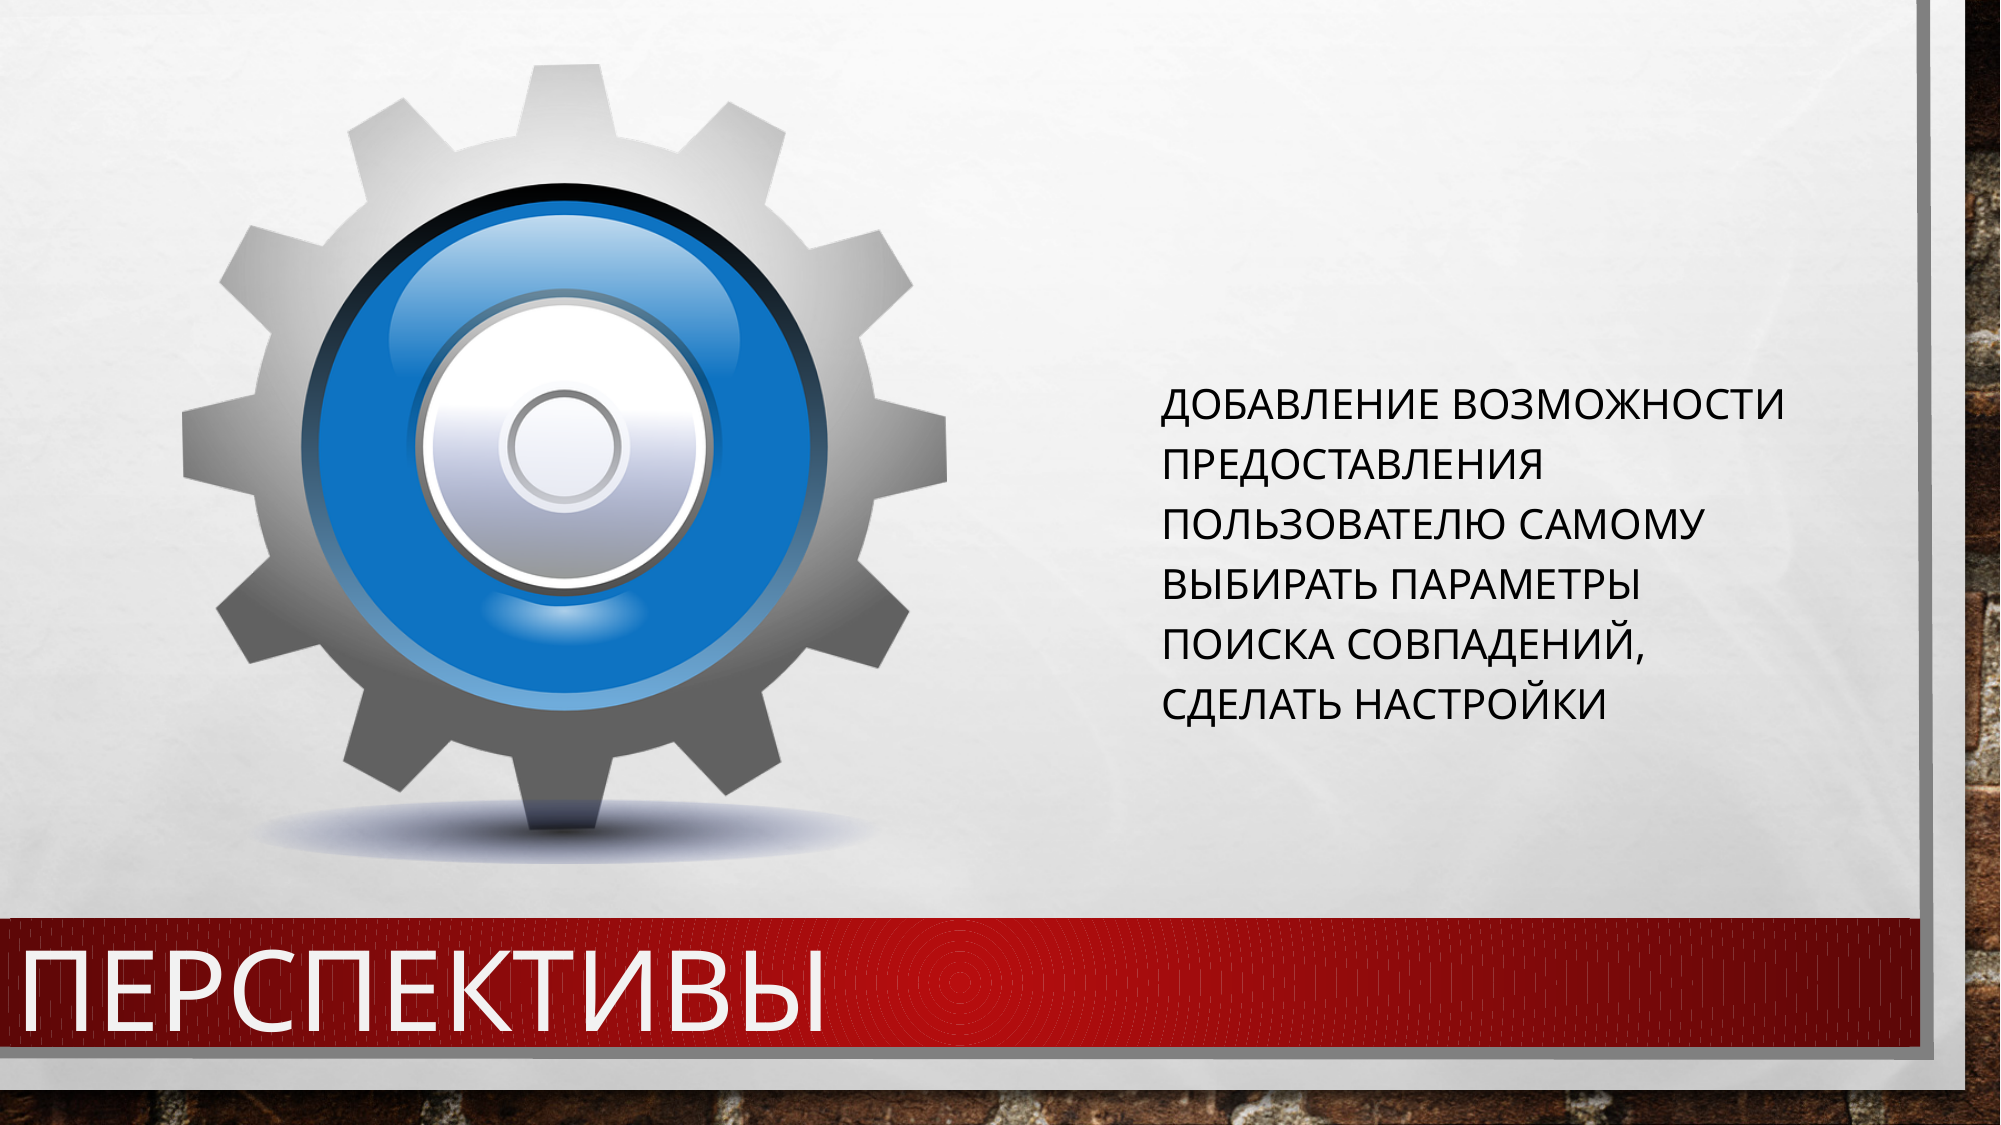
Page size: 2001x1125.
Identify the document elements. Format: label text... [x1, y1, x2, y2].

title перспективы [0, 901, 1706, 1090]
picture [182, 64, 947, 864]
picture [0, 0, 2000, 1125]
list Добавление возможности предоставления пользователю самому выбирать параметры поиска совпадений, сделать настройки [1146, 214, 1818, 882]
